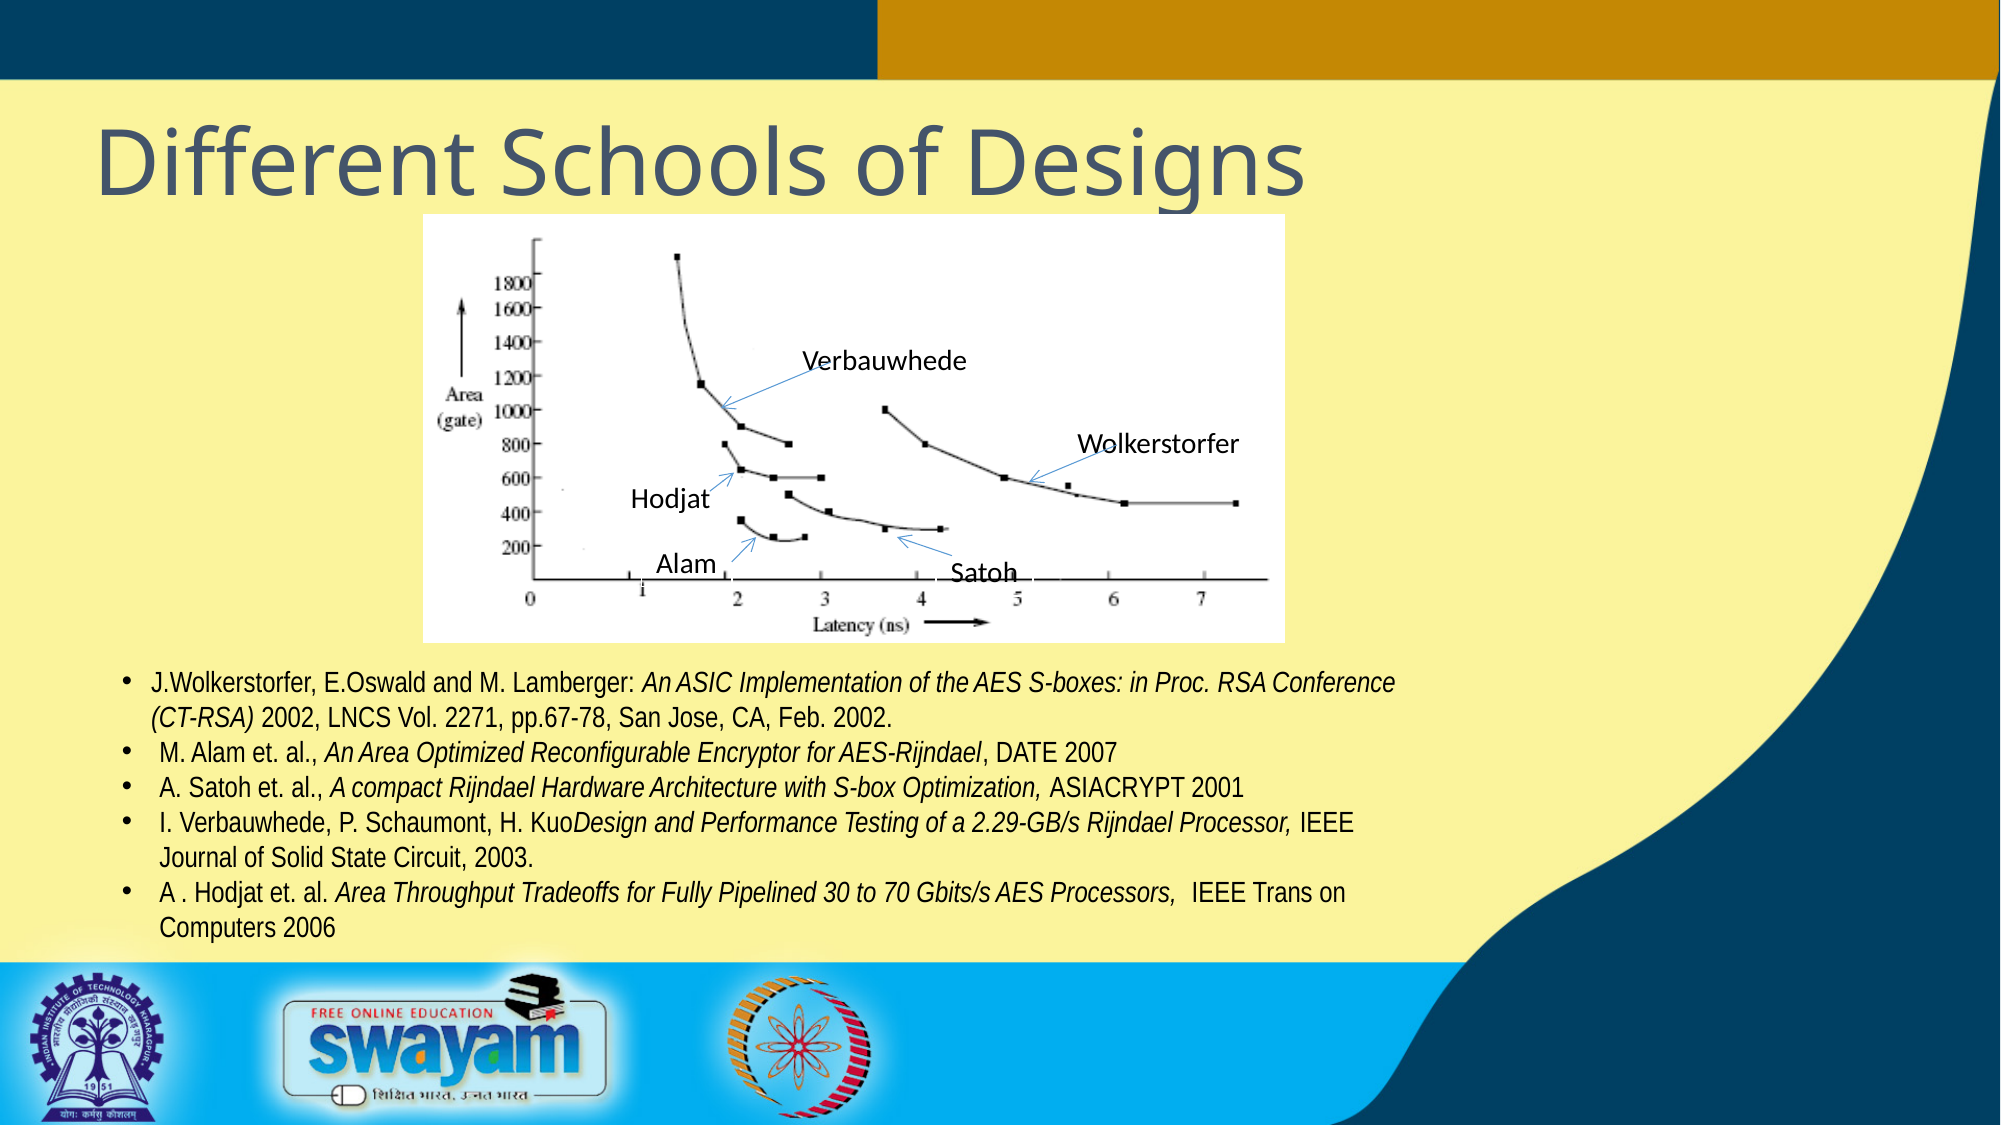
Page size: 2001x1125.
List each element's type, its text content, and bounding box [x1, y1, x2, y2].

text_box J.Wolkerstorfer, E.Oswald and M. Lamberger: An ASIC Implementation of the AES S-boxes: in Proc. RSA Conference (CT-RSA) 2002, LNCS Vol. 2271, pp.67-78, San Jose, CA, Feb. 2002. M. Alam et. al., An Area Optimized Reconfigurable Encryptor for AES-Rijndael, DATE 2007 A. Satoh et. al., A compact Rijndael Hardware Architecture with S-box Optimization, ASIACRYPT 2001 I. Verbauwhede, P. Schaumont, H. KuoDesign and Performance Testing of a 2.29-GB/s Rijndael Processor, IEEE Journal of Solid State Circuit, 2003. A . Hodjat et. al. Area Throughput Tradeoffs for Fully Pipelined 30 to 70 Gbits/s AES Processors, IEEE Trans on Computers 2006 [107, 655, 1445, 986]
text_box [422, 214, 1285, 643]
title Different Schools of Designs [78, 56, 1804, 275]
picture [705, 986, 894, 1125]
picture [255, 986, 635, 1125]
picture [0, 0, 2001, 1125]
picture [1425, 1016, 1433, 1023]
